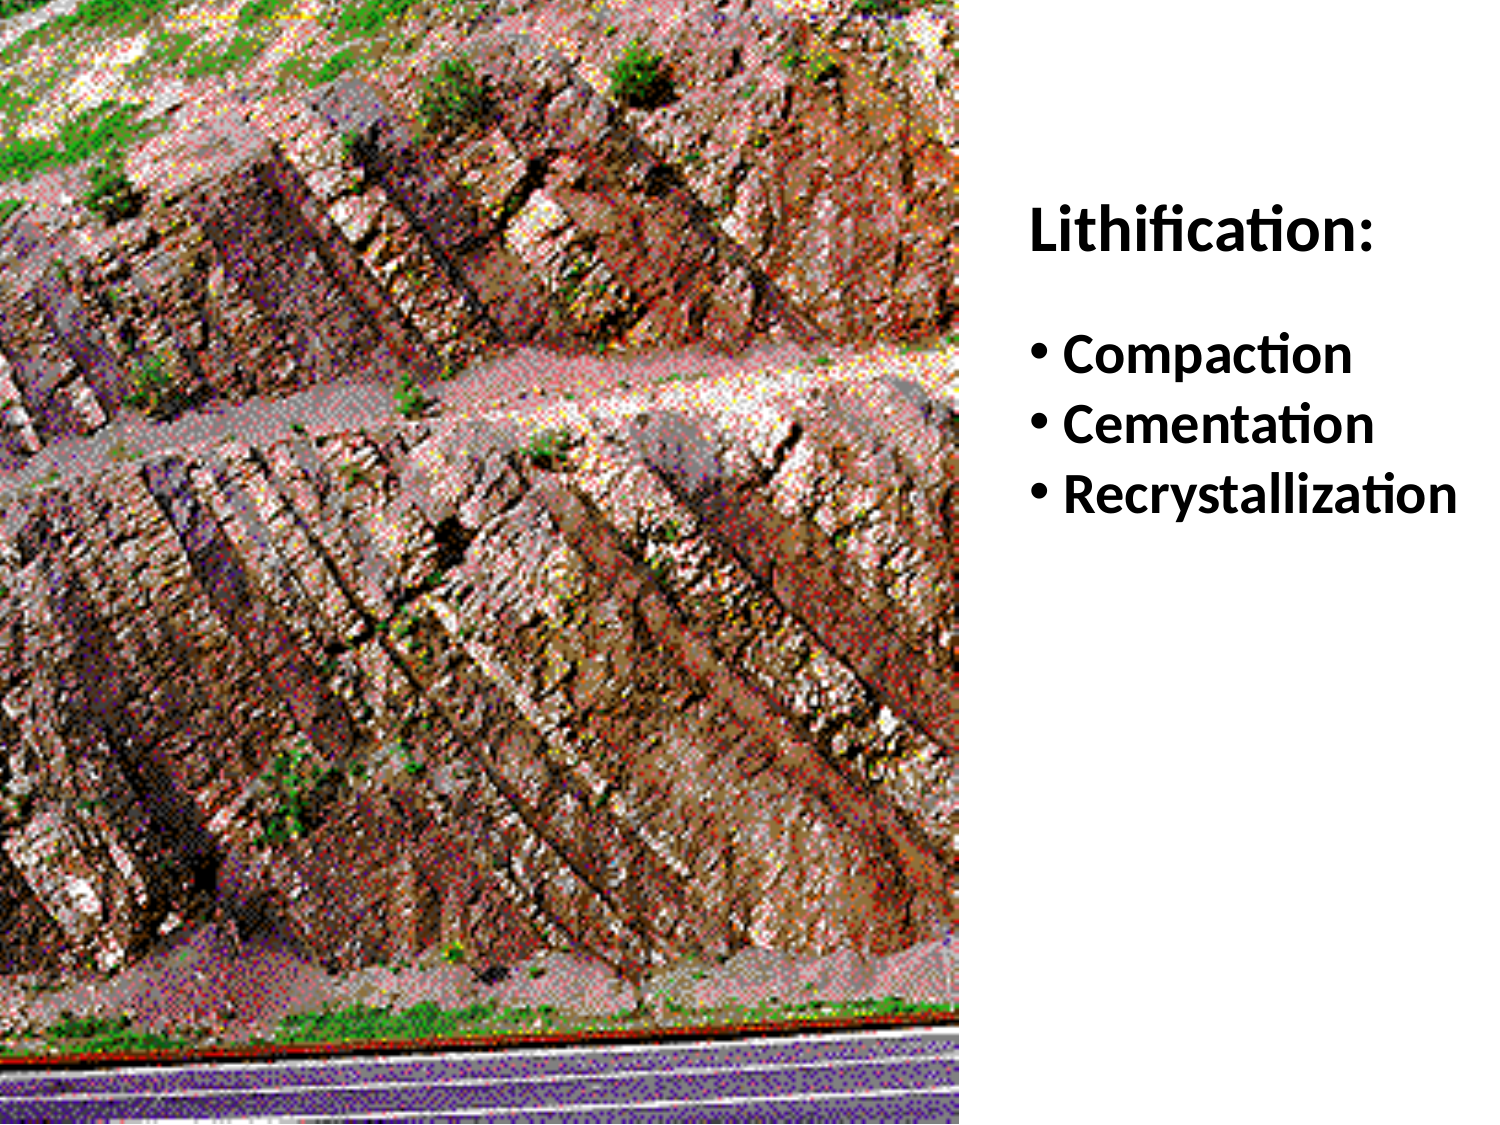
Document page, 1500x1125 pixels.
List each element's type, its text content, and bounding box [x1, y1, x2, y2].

text_box Lithification: Compaction Cementation Recrystallization [1015, 177, 1474, 533]
picture [0, 0, 959, 1124]
